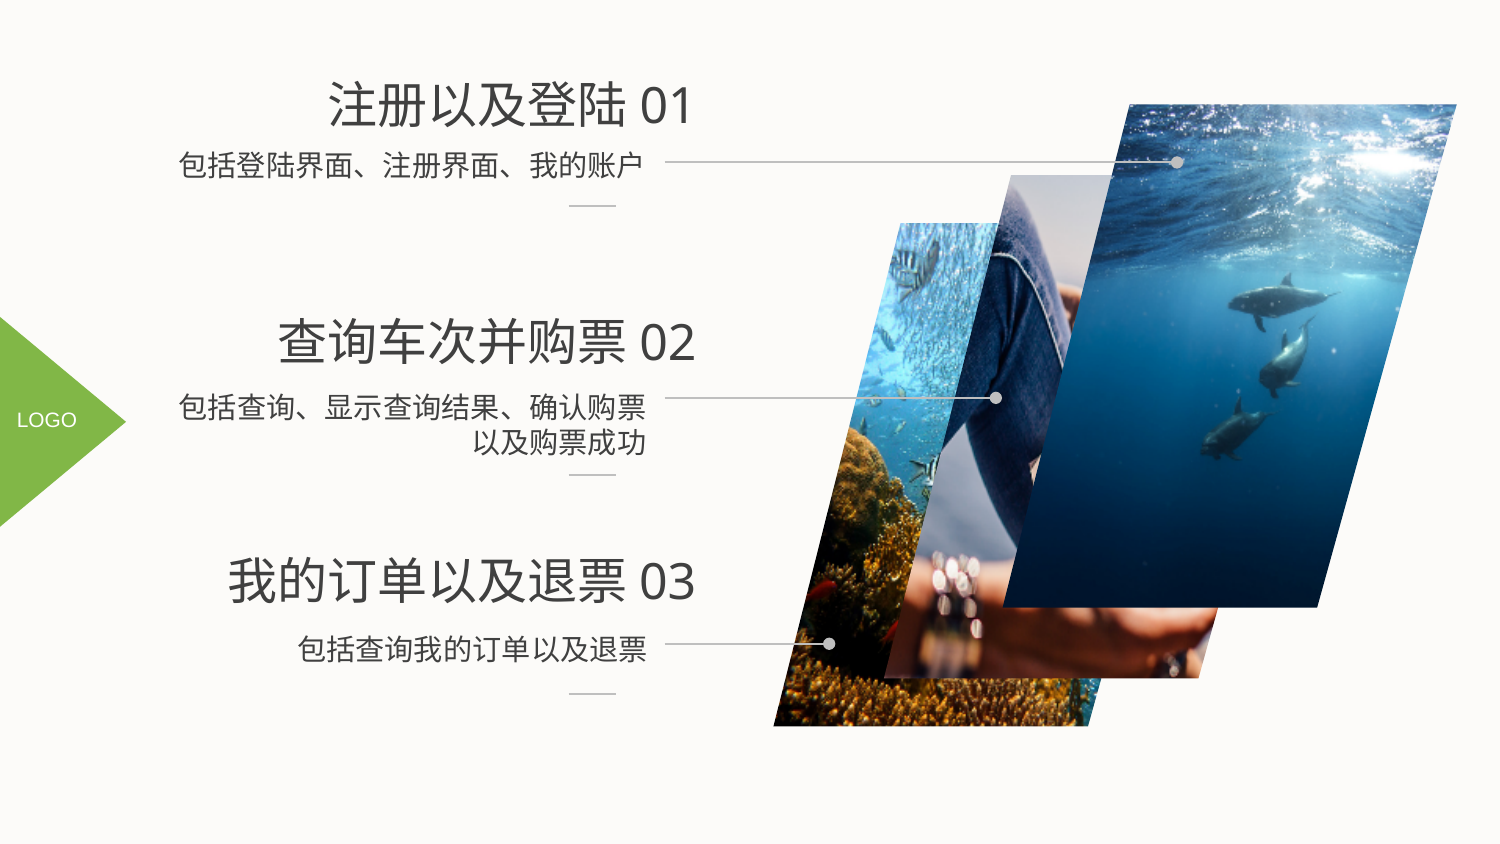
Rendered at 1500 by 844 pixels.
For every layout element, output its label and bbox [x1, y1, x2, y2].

text_box [161, 302, 664, 476]
text_box [772, 659, 1102, 728]
text_box [882, 609, 1219, 680]
text_box [0, 316, 126, 527]
text_box [1114, 103, 1459, 609]
text_box [664, 162, 1178, 659]
text_box [216, 542, 707, 694]
text_box [161, 66, 707, 207]
